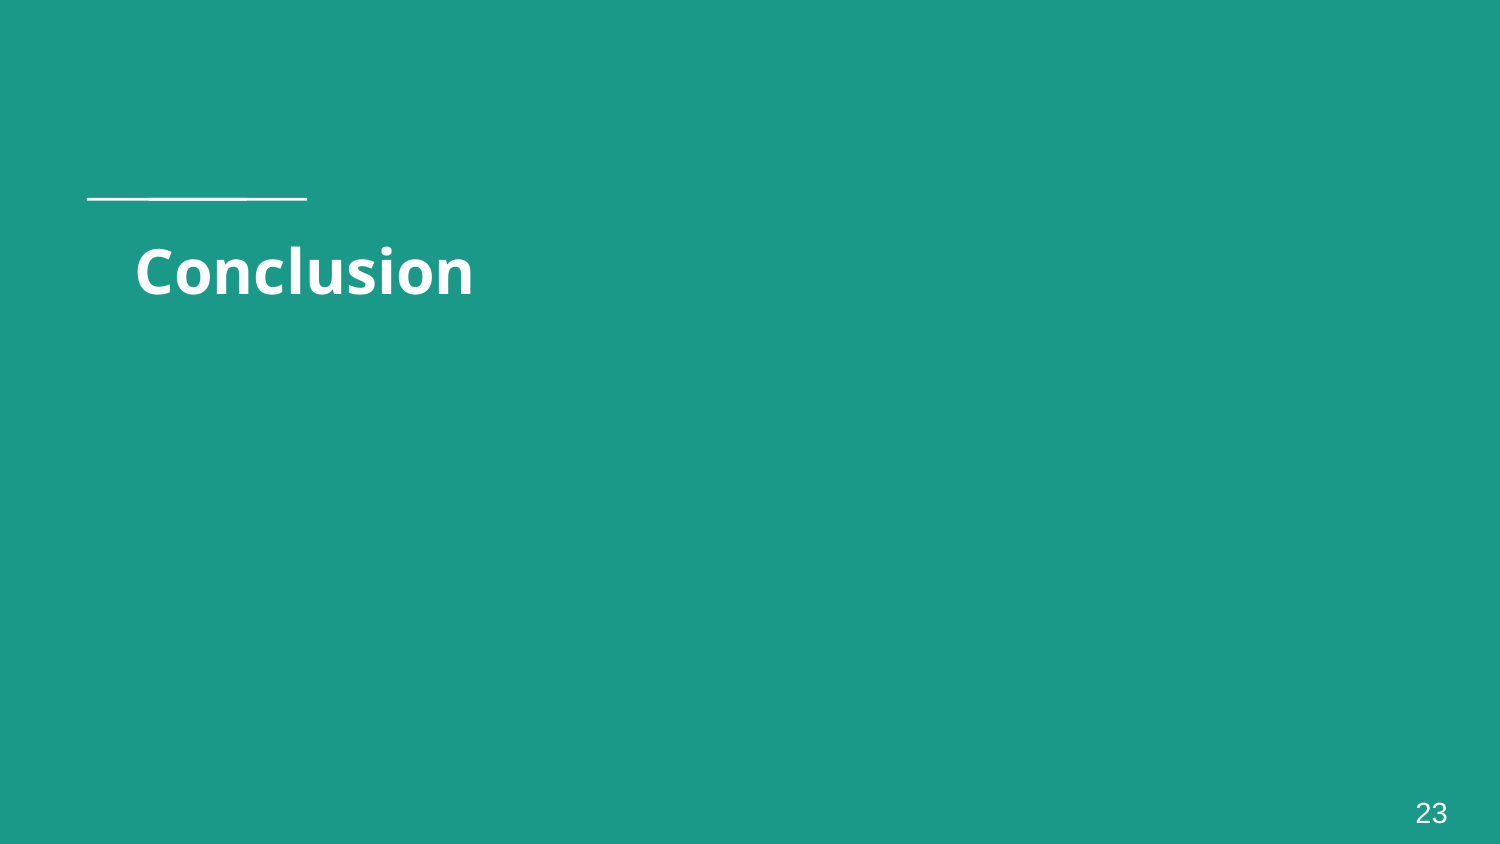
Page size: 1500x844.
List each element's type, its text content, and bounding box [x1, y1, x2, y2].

title Conclusion [119, 216, 1381, 466]
slide_number 23 [1400, 779, 1491, 844]
